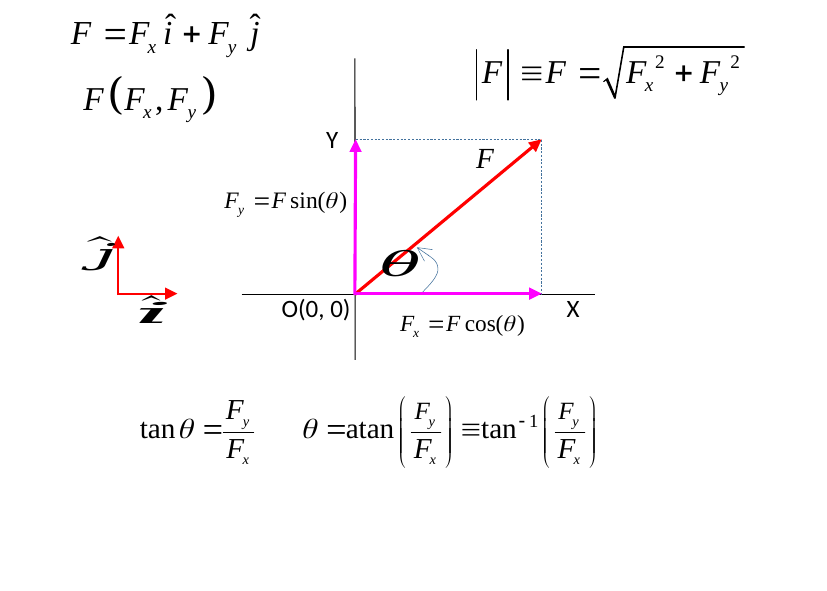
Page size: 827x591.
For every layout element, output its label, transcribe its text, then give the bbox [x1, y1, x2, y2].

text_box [471, 41, 750, 104]
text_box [66, 9, 267, 64]
text_box O(0, 0) [356, 295, 366, 330]
text_box O(0, 0) [266, 295, 354, 330]
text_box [356, 139, 542, 293]
text_box X [551, 285, 595, 294]
text_box X [551, 295, 595, 330]
text_box O(0, 0) [266, 285, 353, 294]
text_box Y [311, 116, 354, 162]
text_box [78, 72, 217, 132]
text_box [135, 391, 602, 474]
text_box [220, 185, 354, 222]
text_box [471, 134, 501, 173]
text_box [396, 310, 533, 342]
